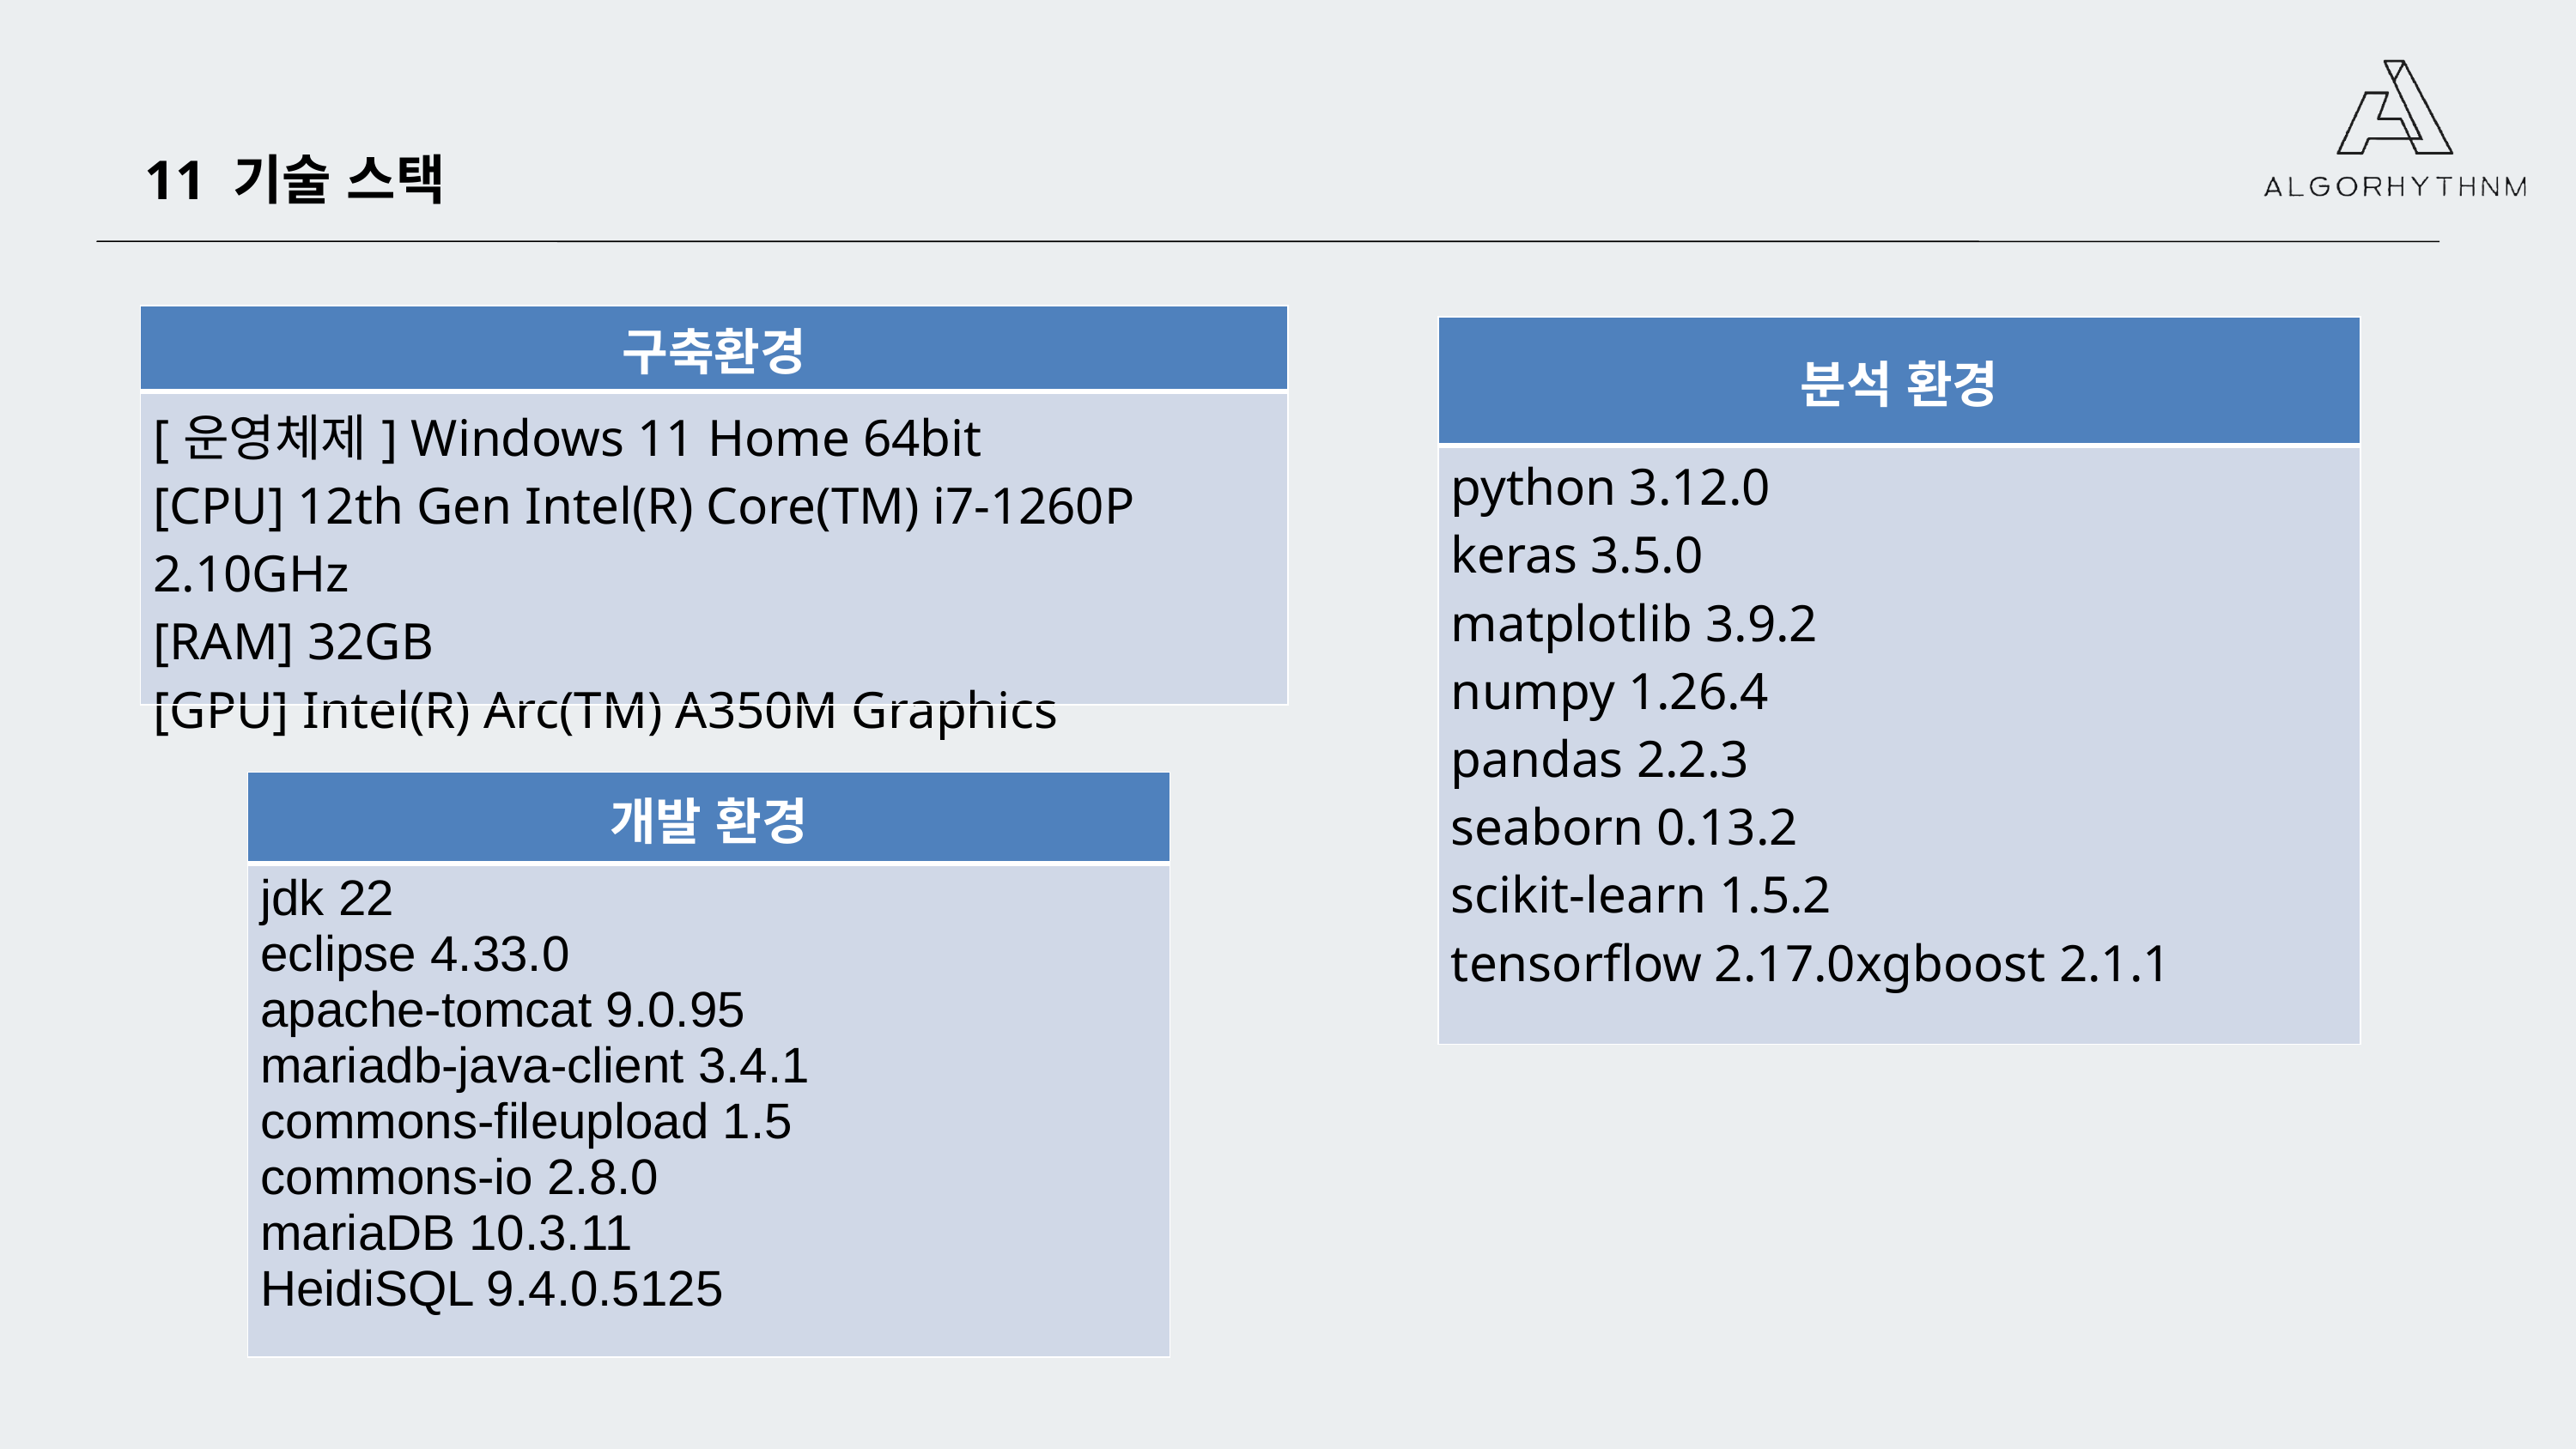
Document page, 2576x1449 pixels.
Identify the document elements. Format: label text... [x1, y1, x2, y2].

table_cell jdk 22 eclipse 4.33.0 apache-tomcat 9.0.95 mariadb-java-client 3.4.1 commons-fileupload 1.5 commons-io 2.8.0 mariaDB 10.3.11 HeidiSQL 9.4.0.5125 [248, 866, 1170, 1356]
picture [2253, 58, 2539, 209]
text_box 11 기술 스택 [144, 135, 805, 211]
table_cell [운영체제] Windows 11 Home 64bit [CPU] 12th Gen Intel(R) Core(TM) i7-1260P 2.10GHz [RAM] 32GB [GPU] Intel(R) Arc(TM) A350M Graphics [141, 394, 1287, 704]
table_cell python 3.12.0 keras 3.5.0 matplotlib 3.9.2 numpy 1.26.4 pandas 2.2.3 seaborn 0.13.2 scikit-learn 1.5.2 tensorflow 2.17.0xgboost 2.1.1 [1439, 448, 2360, 1044]
table_header 분석 환경 [1439, 318, 2360, 443]
table_header 개발 환경 [248, 773, 1170, 861]
table_header 구축환경 [141, 306, 1287, 389]
